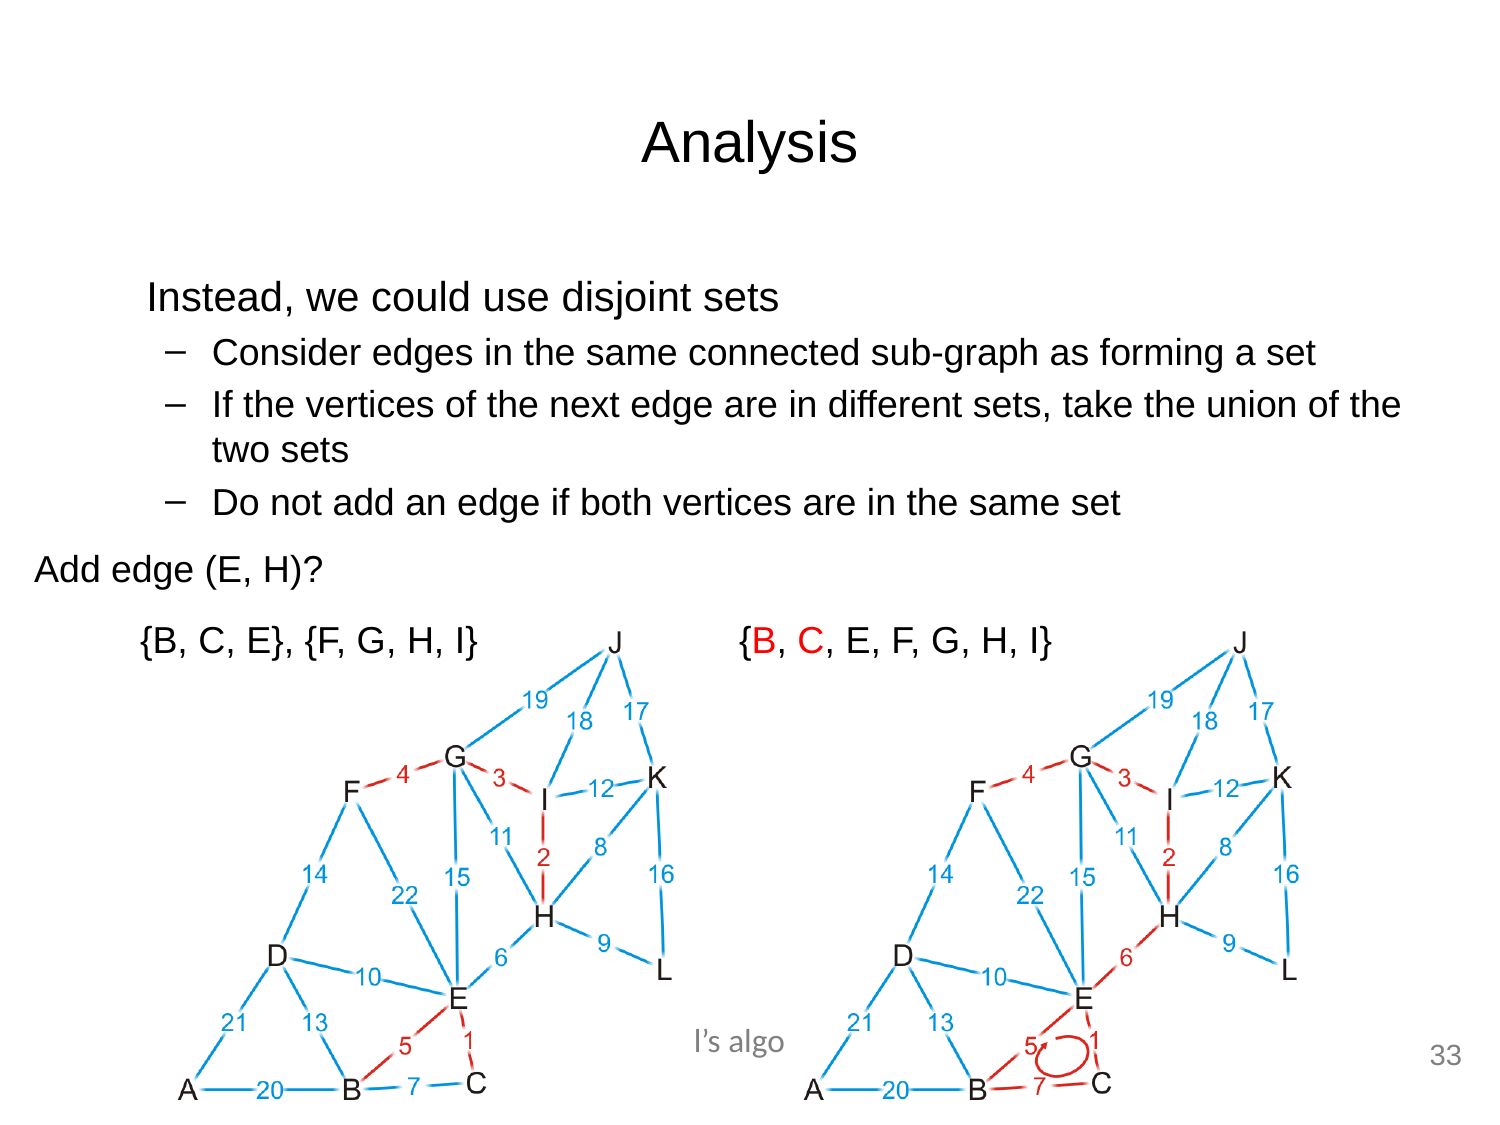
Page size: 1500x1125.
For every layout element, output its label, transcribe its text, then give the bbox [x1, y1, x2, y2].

list Instead, we could use disjoint sets Consider edges in the same connected sub-graph as forming a set If the vertices of the next edge are in different sets, take the union of the two sets Do not add an edge if both vertices are in the same set [74, 262, 1426, 1006]
picture [159, 621, 692, 1119]
picture [784, 620, 1318, 1118]
text_box Add edge (E, H)? [19, 537, 339, 597]
text_box {B, C, E, F, G, H, I} [724, 608, 1068, 668]
title Analysis [74, 44, 1426, 233]
text_box {B, C, E}, {F, G, H, I} [125, 608, 494, 668]
